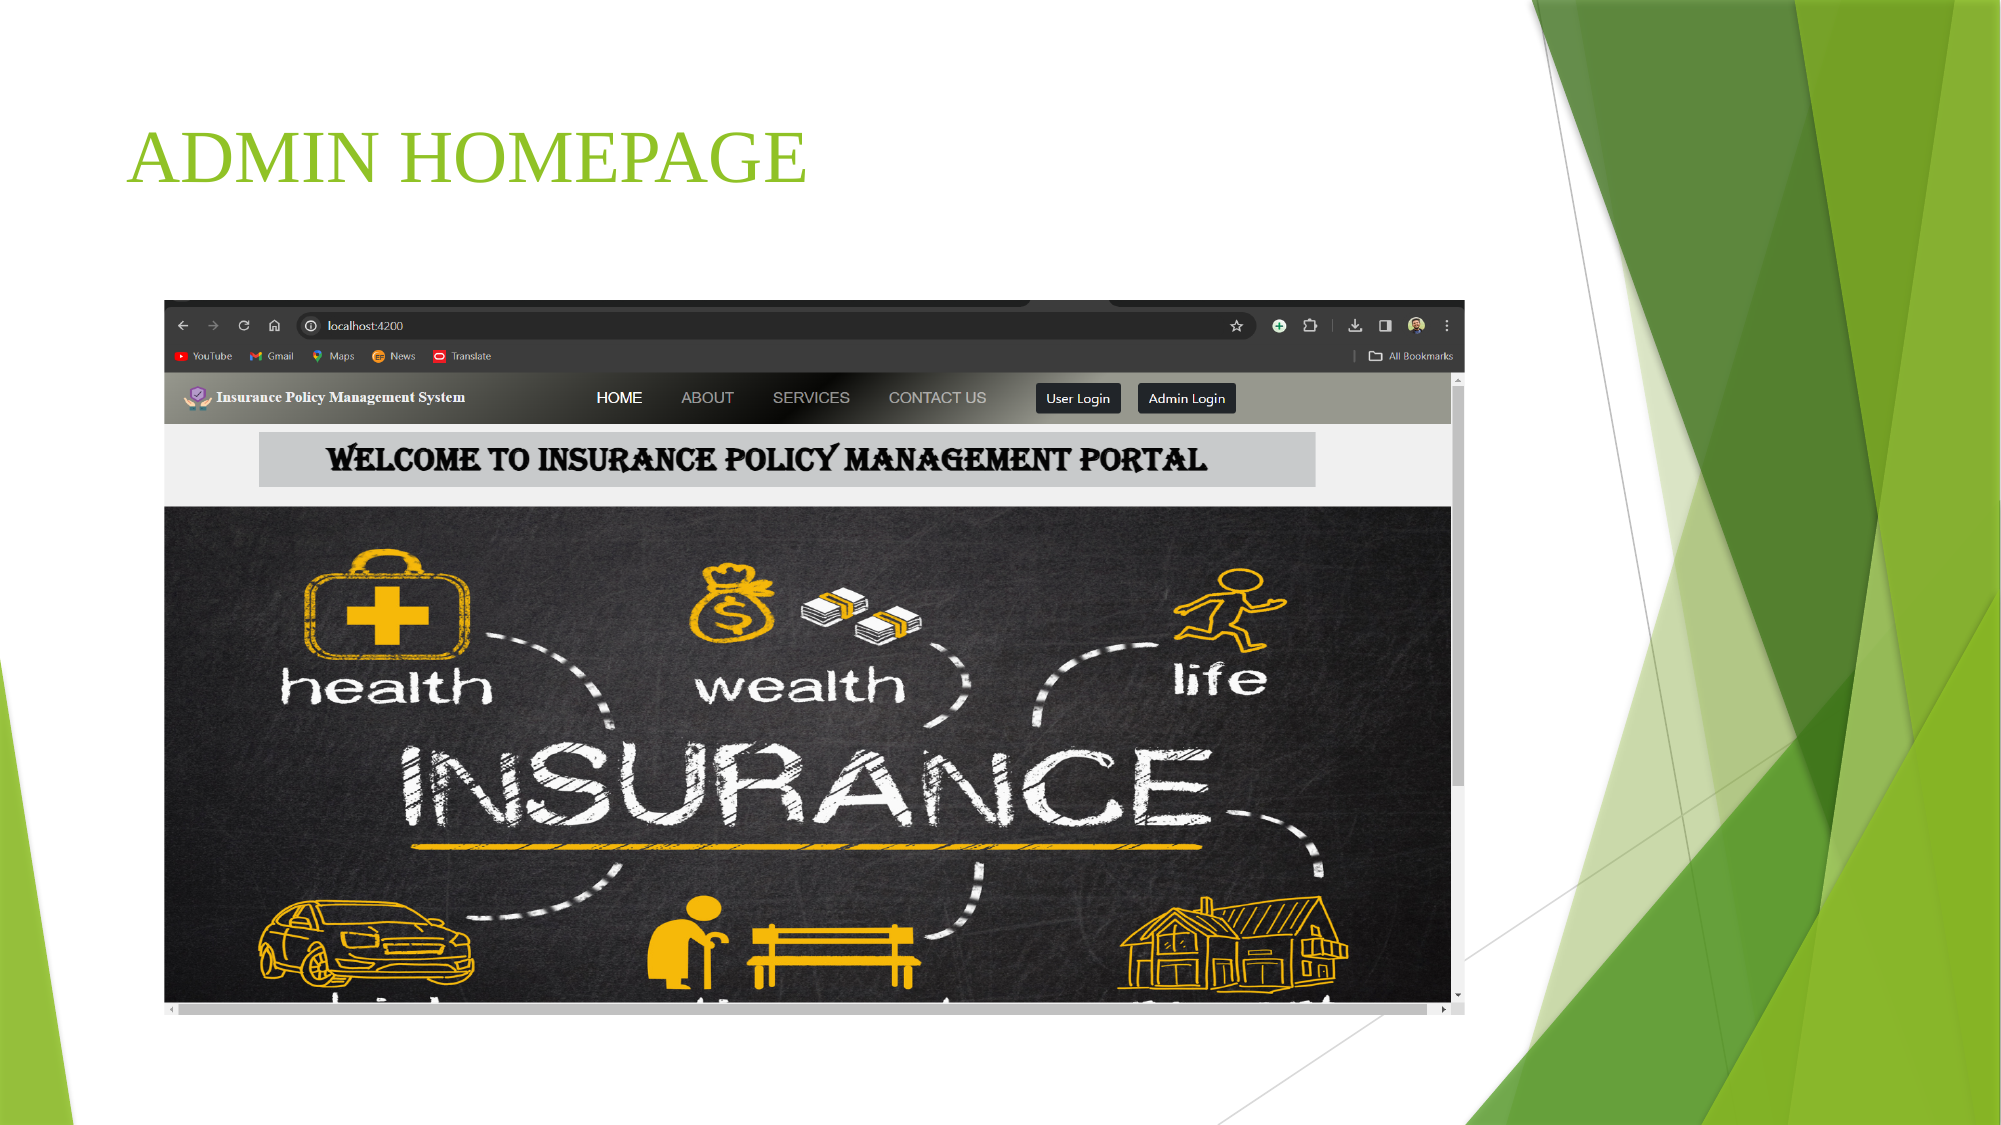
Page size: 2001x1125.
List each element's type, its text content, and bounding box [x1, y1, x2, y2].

title ADMIN HOMEPAGE [111, 99, 1522, 317]
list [163, 299, 1466, 1016]
